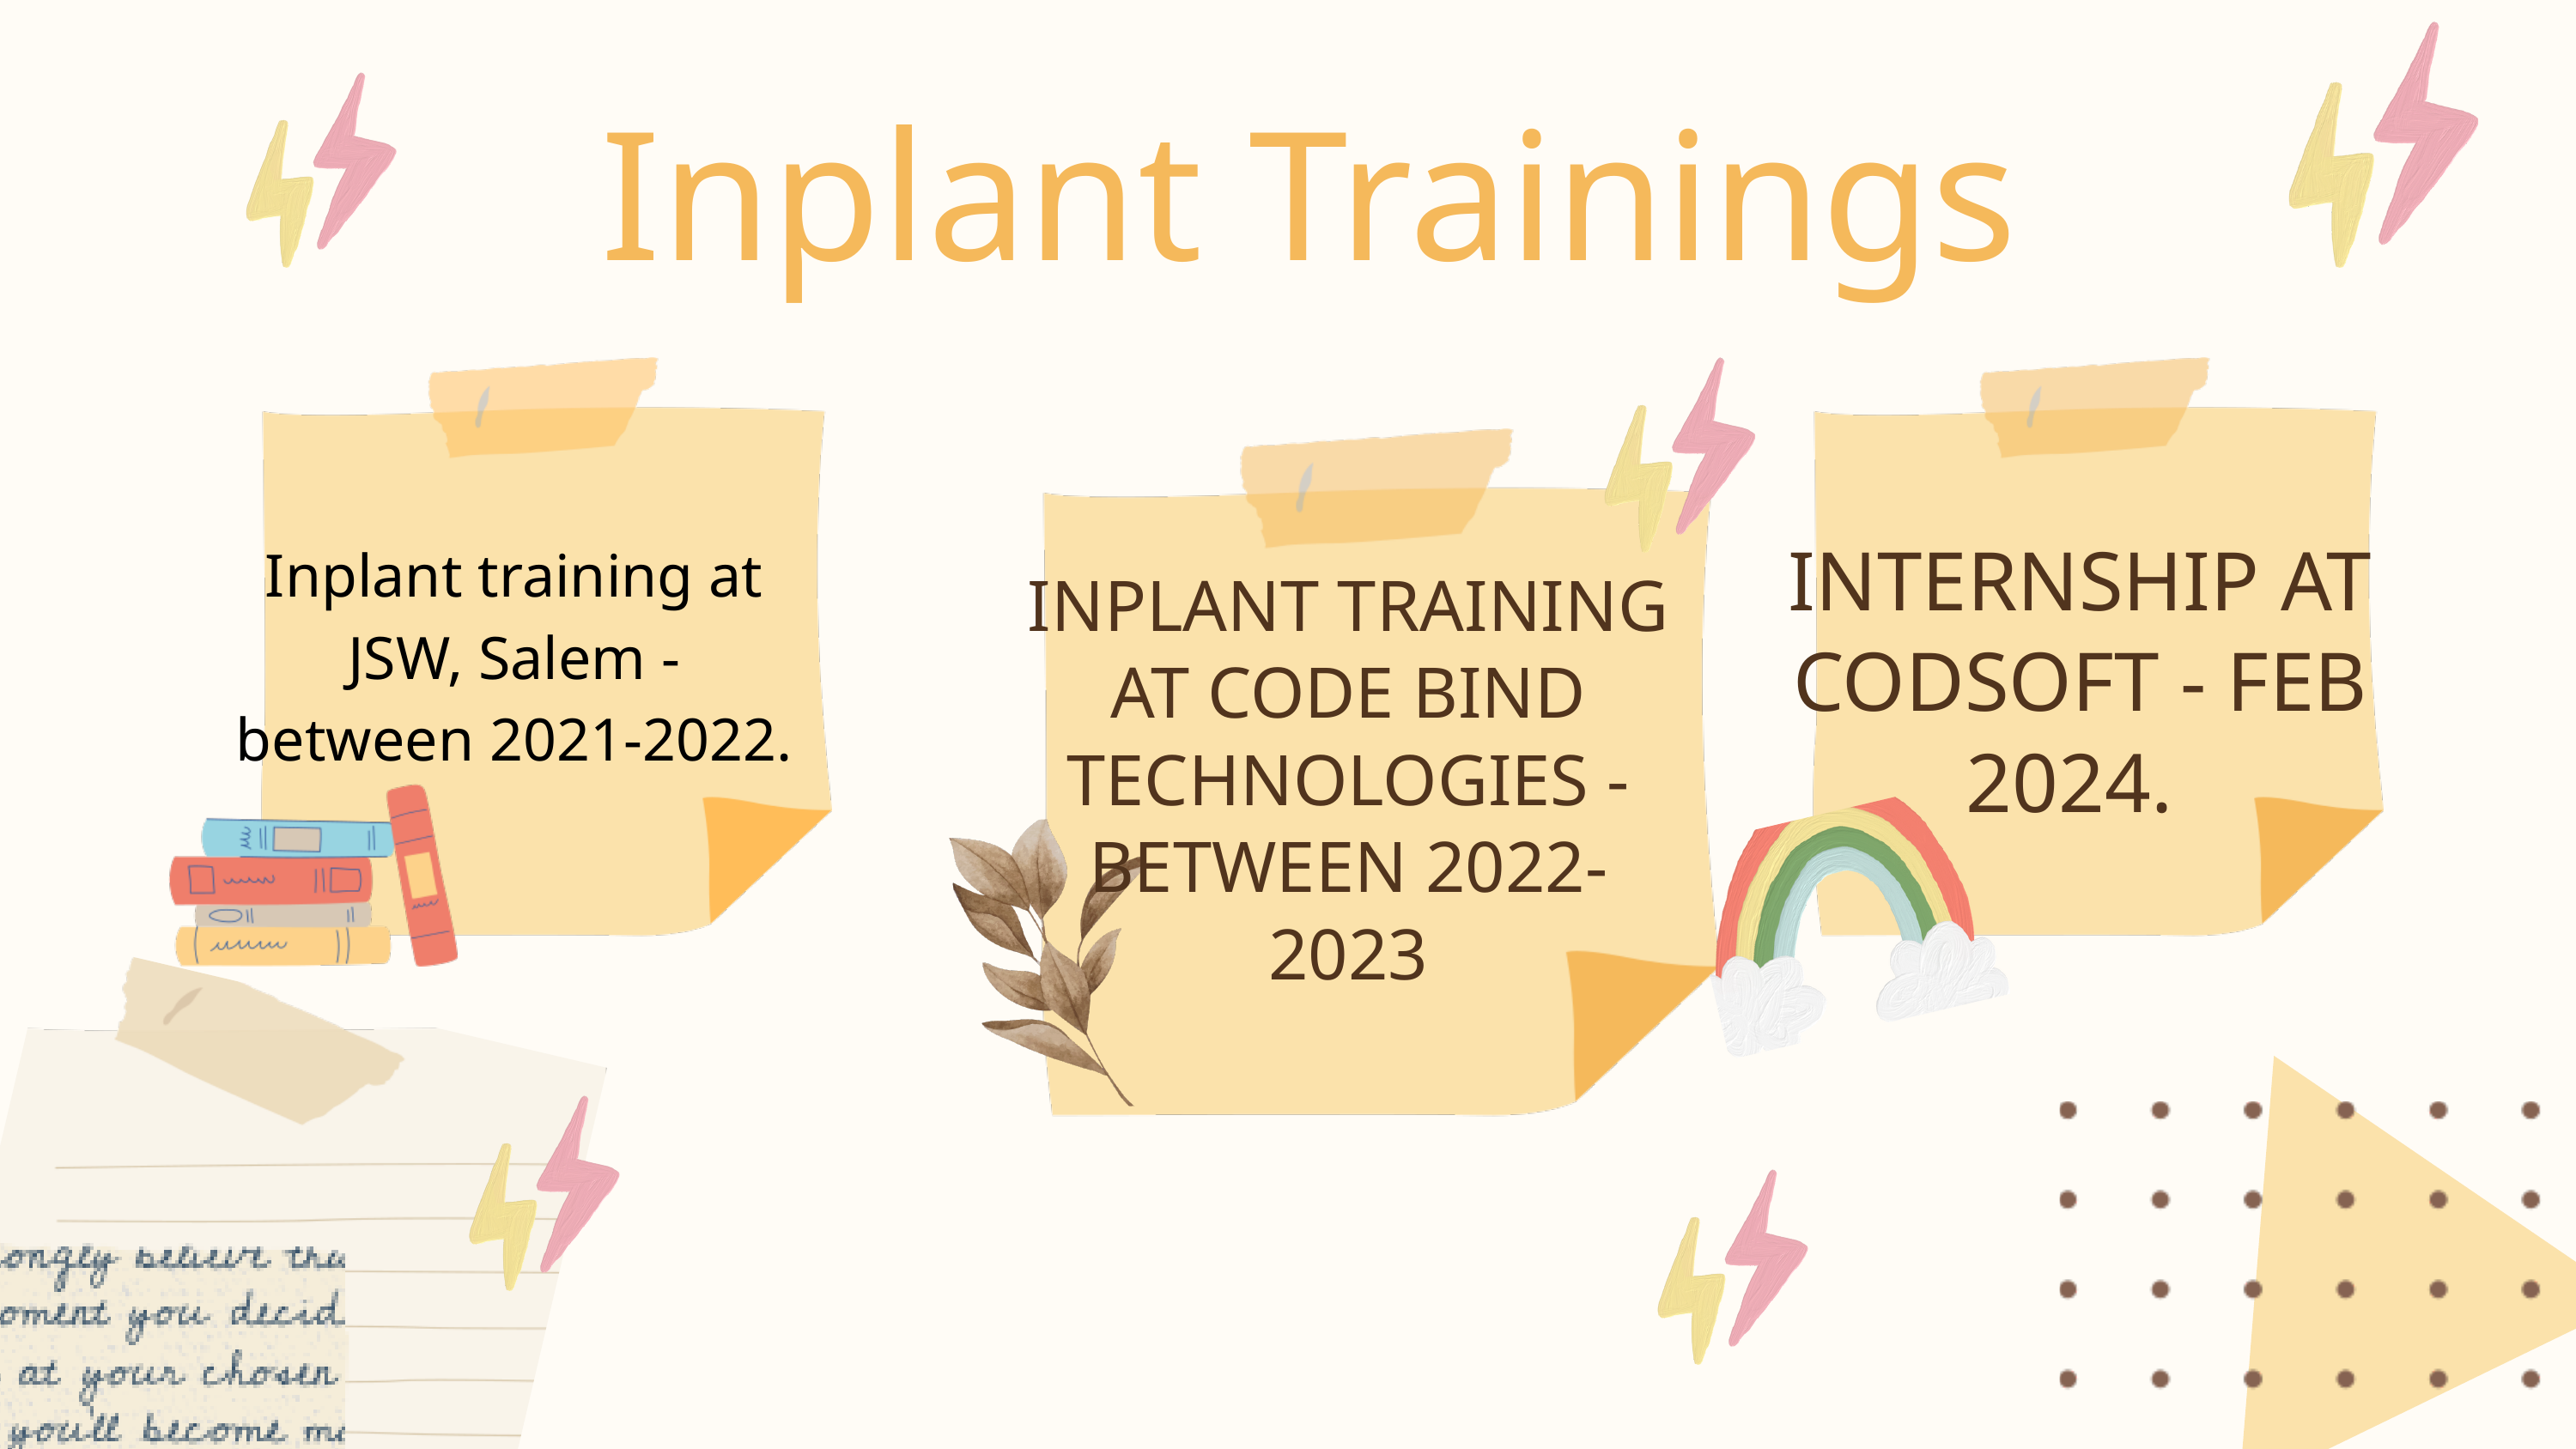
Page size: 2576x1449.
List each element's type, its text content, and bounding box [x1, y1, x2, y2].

text_box INTERNSHIP AT CODSOFT - FEB 2024. [1755, 524, 2405, 829]
text_box [1973, 829, 2384, 937]
text_box [167, 783, 460, 967]
text_box [256, 357, 832, 937]
text_box INPLANT TRAINING AT CODE BIND TECHNOLOGIES - BETWEEN 2022-2023 [1017, 557, 1680, 994]
text_box [1036, 854, 1720, 1118]
text_box [1604, 357, 1756, 553]
text_box [1807, 357, 2384, 524]
text_box [469, 1095, 620, 1291]
text_box [2288, 21, 2479, 268]
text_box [2129, 1144, 2564, 1449]
text_box [246, 72, 397, 268]
text_box [0, 1240, 349, 1449]
text_box [1680, 829, 2011, 1060]
text_box Inplant training at JSW, Salem - between 2021-2022. [225, 526, 803, 773]
text_box Inplant Trainings [558, 126, 2060, 297]
text_box [2059, 1101, 2576, 1449]
text_box [1657, 1169, 1808, 1365]
text_box [0, 937, 608, 1449]
text_box [1036, 428, 1720, 846]
text_box [877, 821, 1157, 1119]
